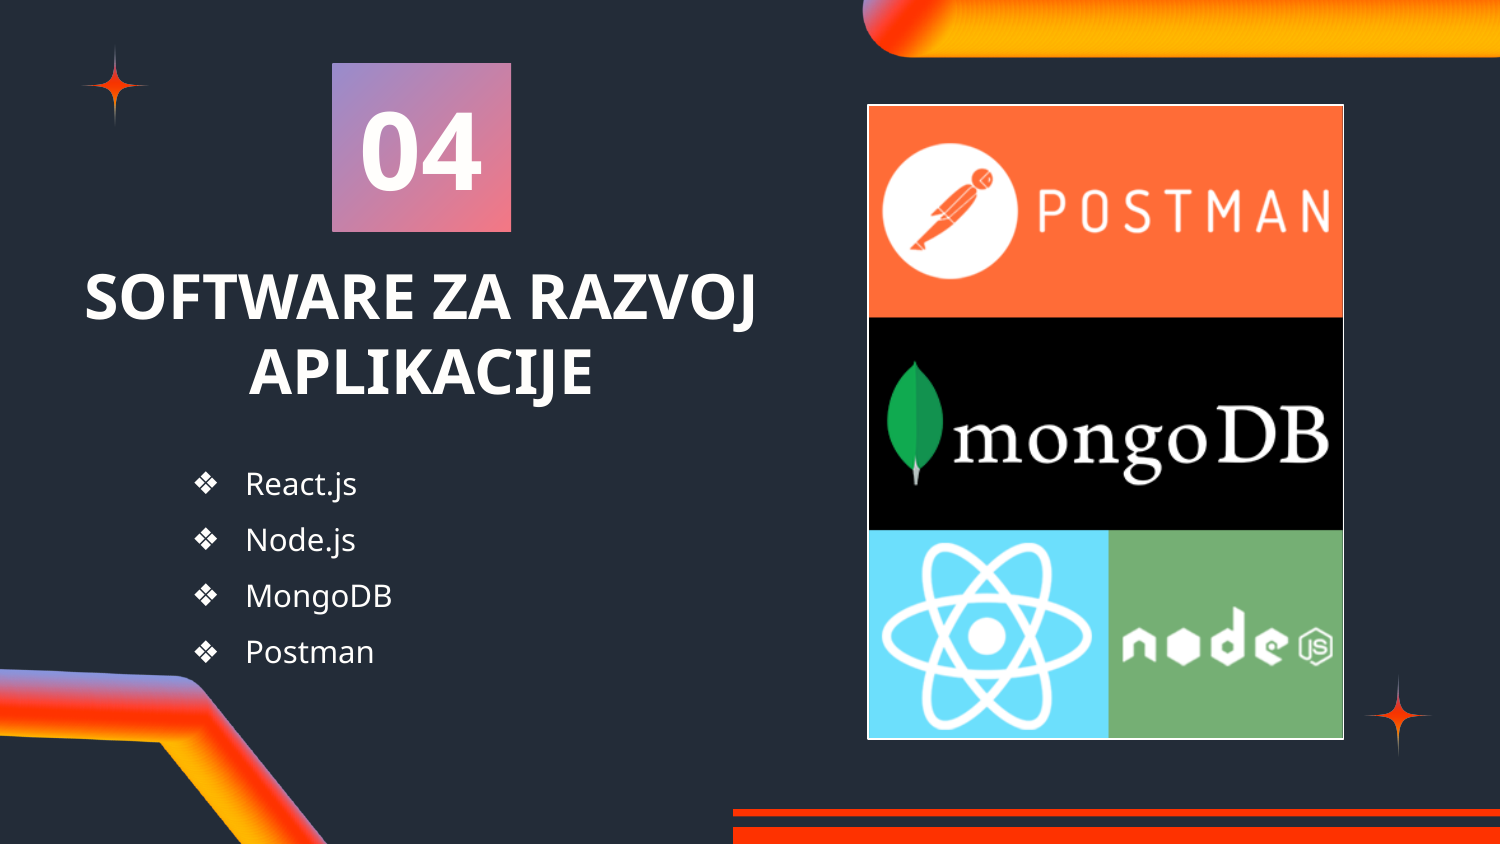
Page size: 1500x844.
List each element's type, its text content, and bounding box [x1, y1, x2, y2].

picture [840, 0, 1500, 77]
text_box React.js Node.js MongoDB Postman [154, 430, 480, 657]
picture [1362, 672, 1439, 764]
picture [79, 42, 156, 133]
title 04 [332, 63, 512, 232]
picture [868, 105, 1343, 739]
title SOFTWARE ZA RAZVOJ APLIKACIJE [30, 242, 813, 482]
picture [0, 542, 423, 844]
